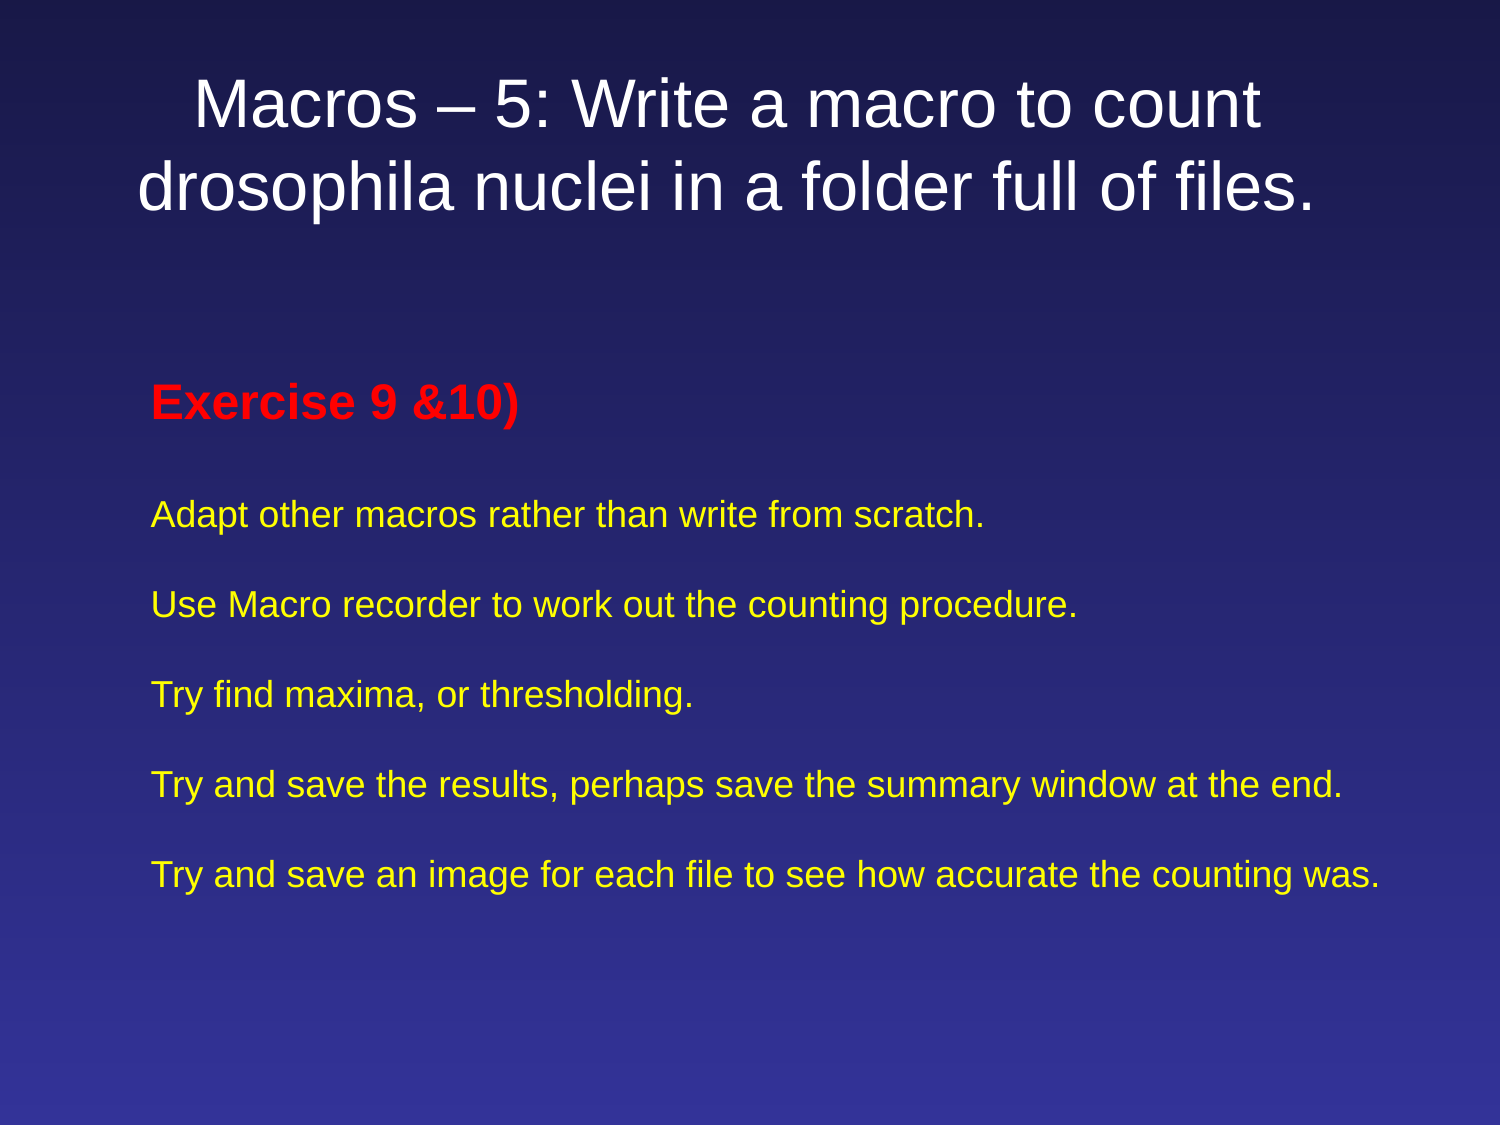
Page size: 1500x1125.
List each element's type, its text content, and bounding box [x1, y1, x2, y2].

text_box Macros – 5: Write a macro to count drosophila nuclei in a folder full of files. [63, 100, 1392, 183]
text_box Exercise 9 &10) Adapt other macros rather than write from scratch. Use Macro recorder to work out the counting procedure. Try find maxima, or thresholding. Try and save the results, perhaps save the summary window at the end. Try and save an image for each file to see how accurate the counting was. [135, 362, 1397, 903]
